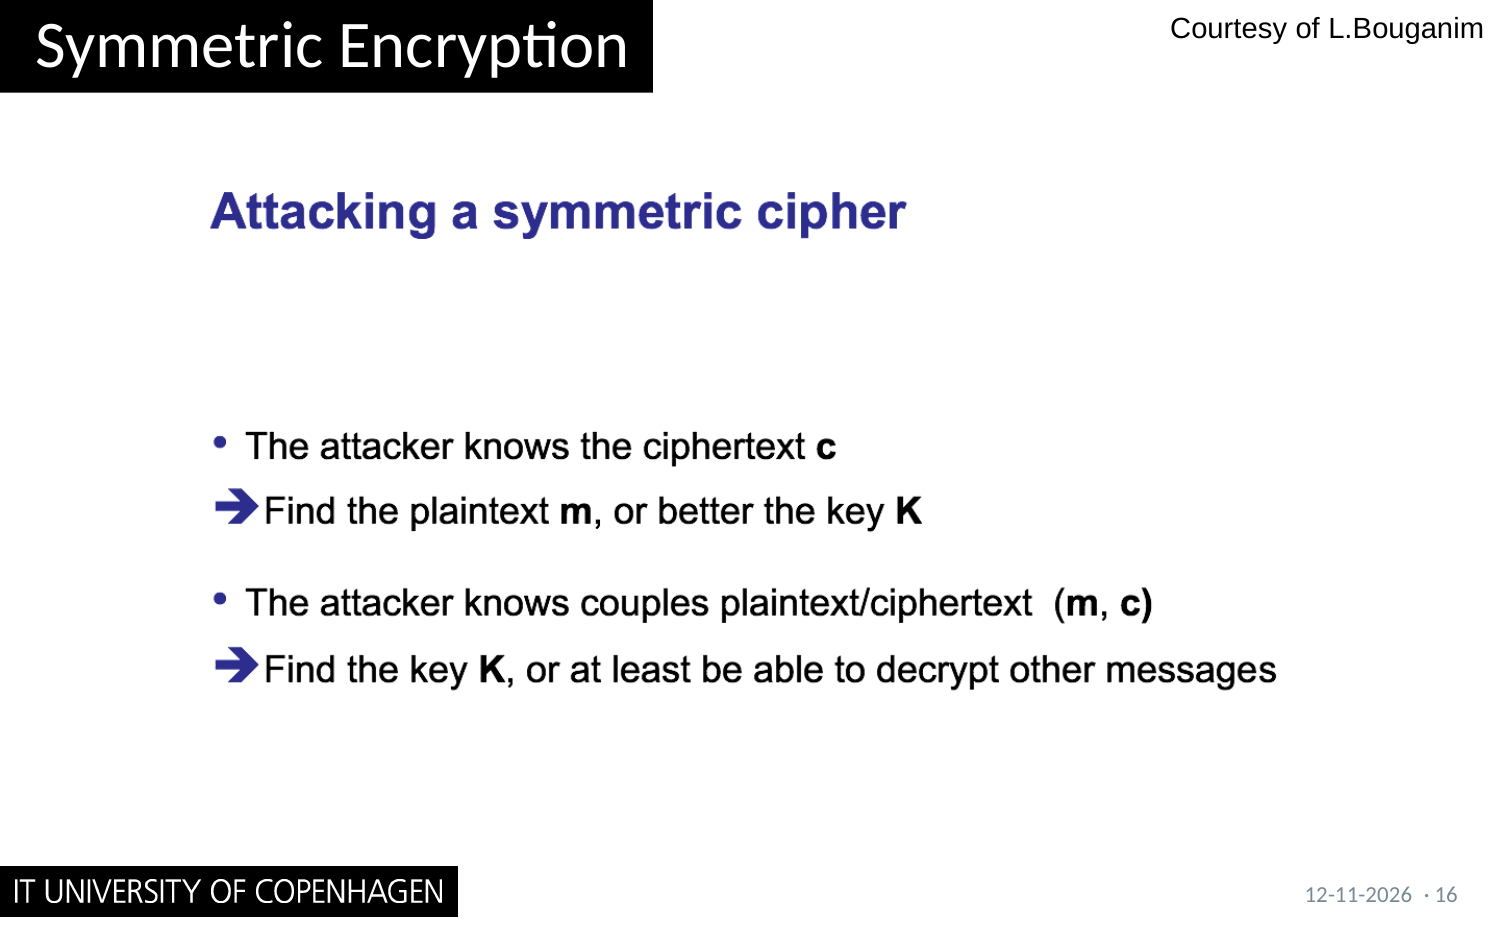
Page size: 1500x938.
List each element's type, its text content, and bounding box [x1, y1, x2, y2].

picture [15, 879, 442, 903]
slide_number · 16 [1423, 868, 1474, 919]
title Symmetric Encryption [0, 0, 654, 93]
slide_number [1062, 868, 1413, 919]
text_box Courtesy of L.Bouganim [1155, 1, 1500, 52]
picture [199, 166, 1299, 772]
